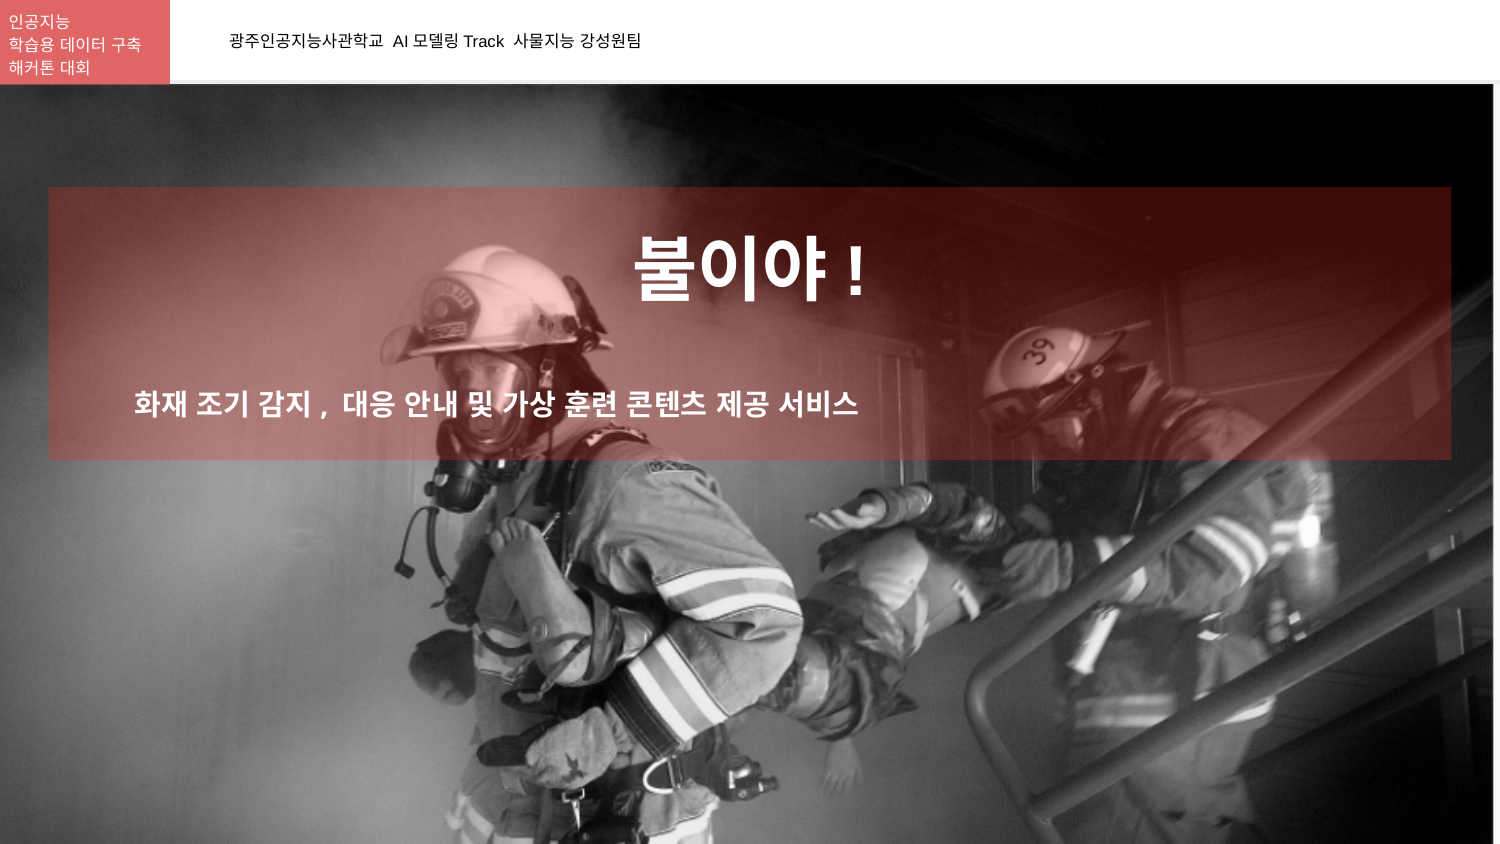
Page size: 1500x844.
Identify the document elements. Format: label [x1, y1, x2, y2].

picture [0, 80, 1500, 844]
text_box [0, 0, 1480, 85]
